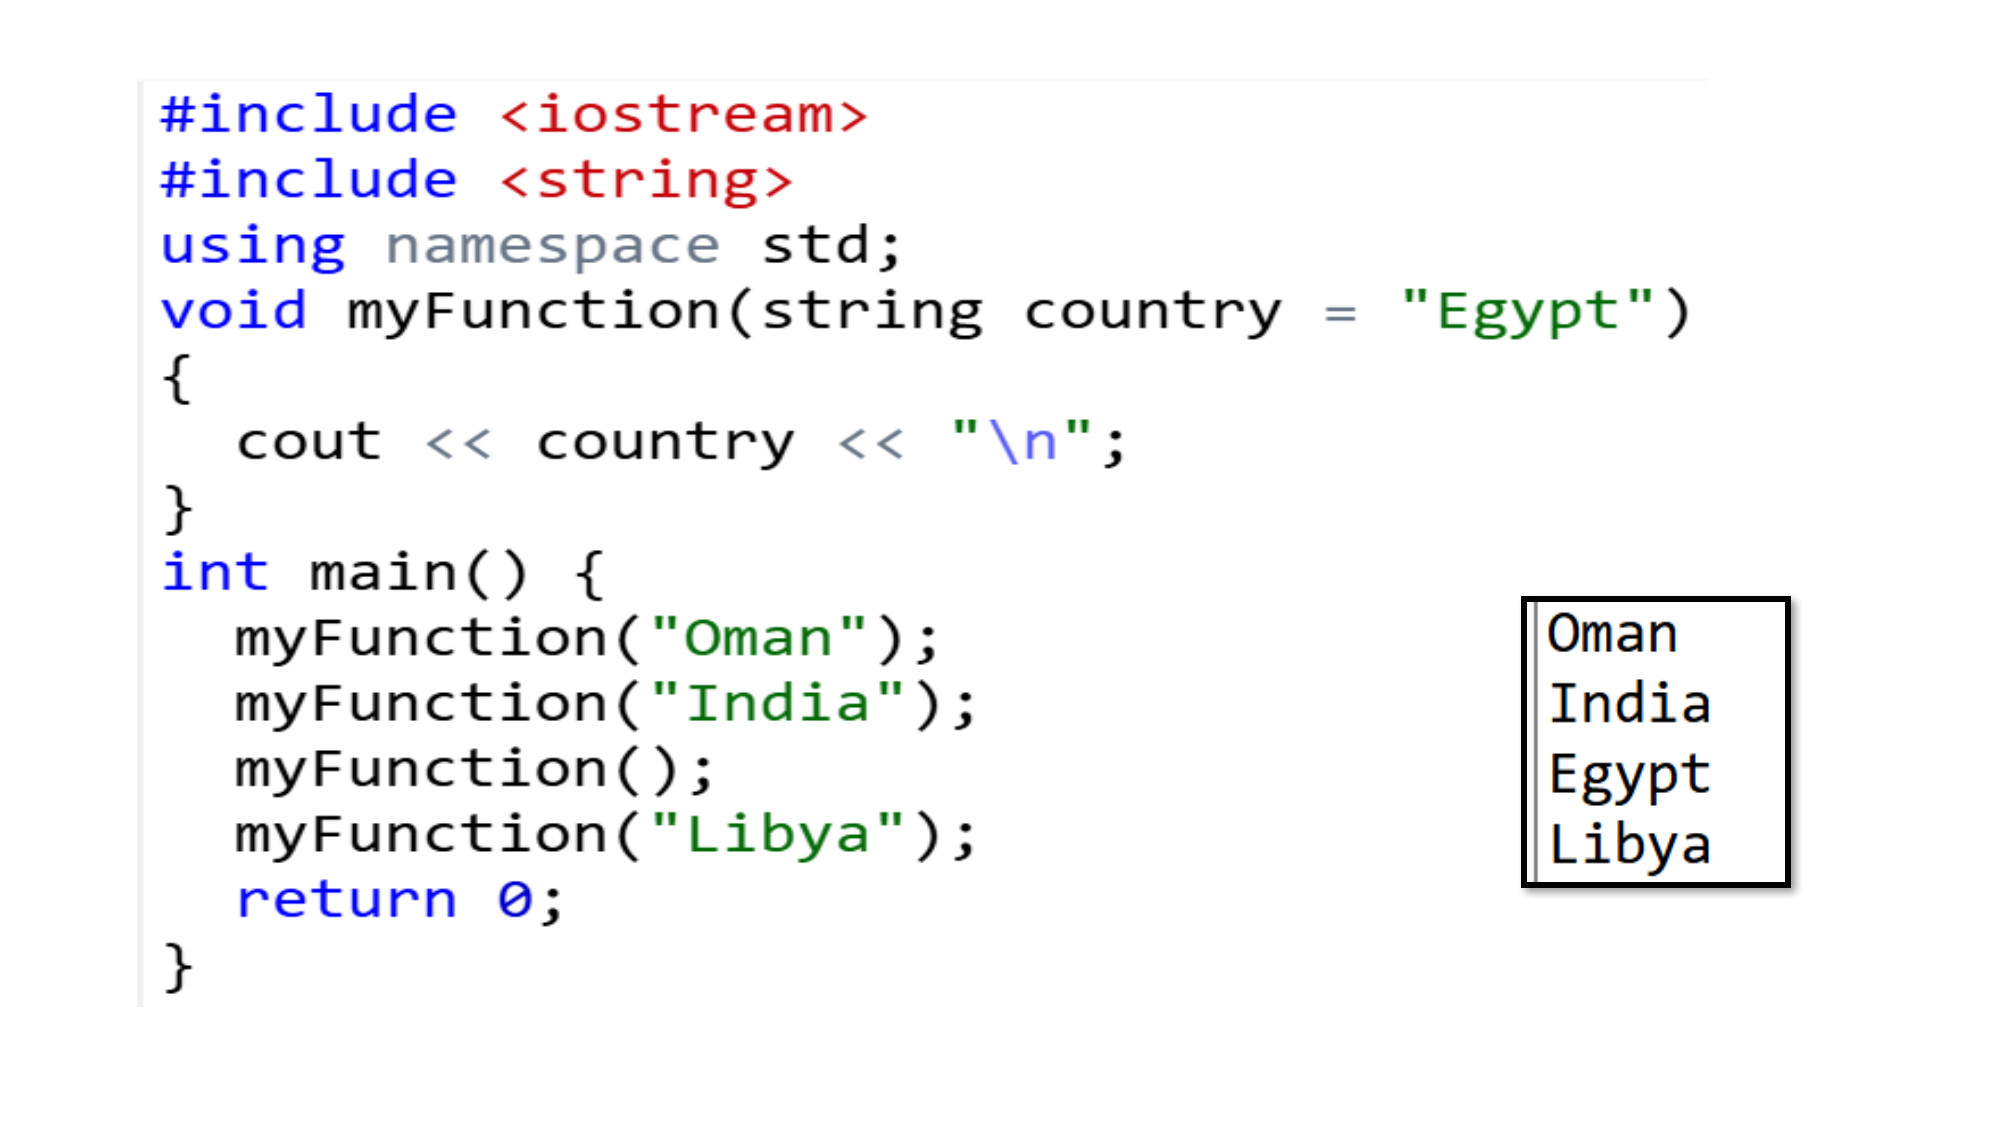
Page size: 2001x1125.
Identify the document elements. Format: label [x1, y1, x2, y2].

picture [137, 78, 1785, 1007]
